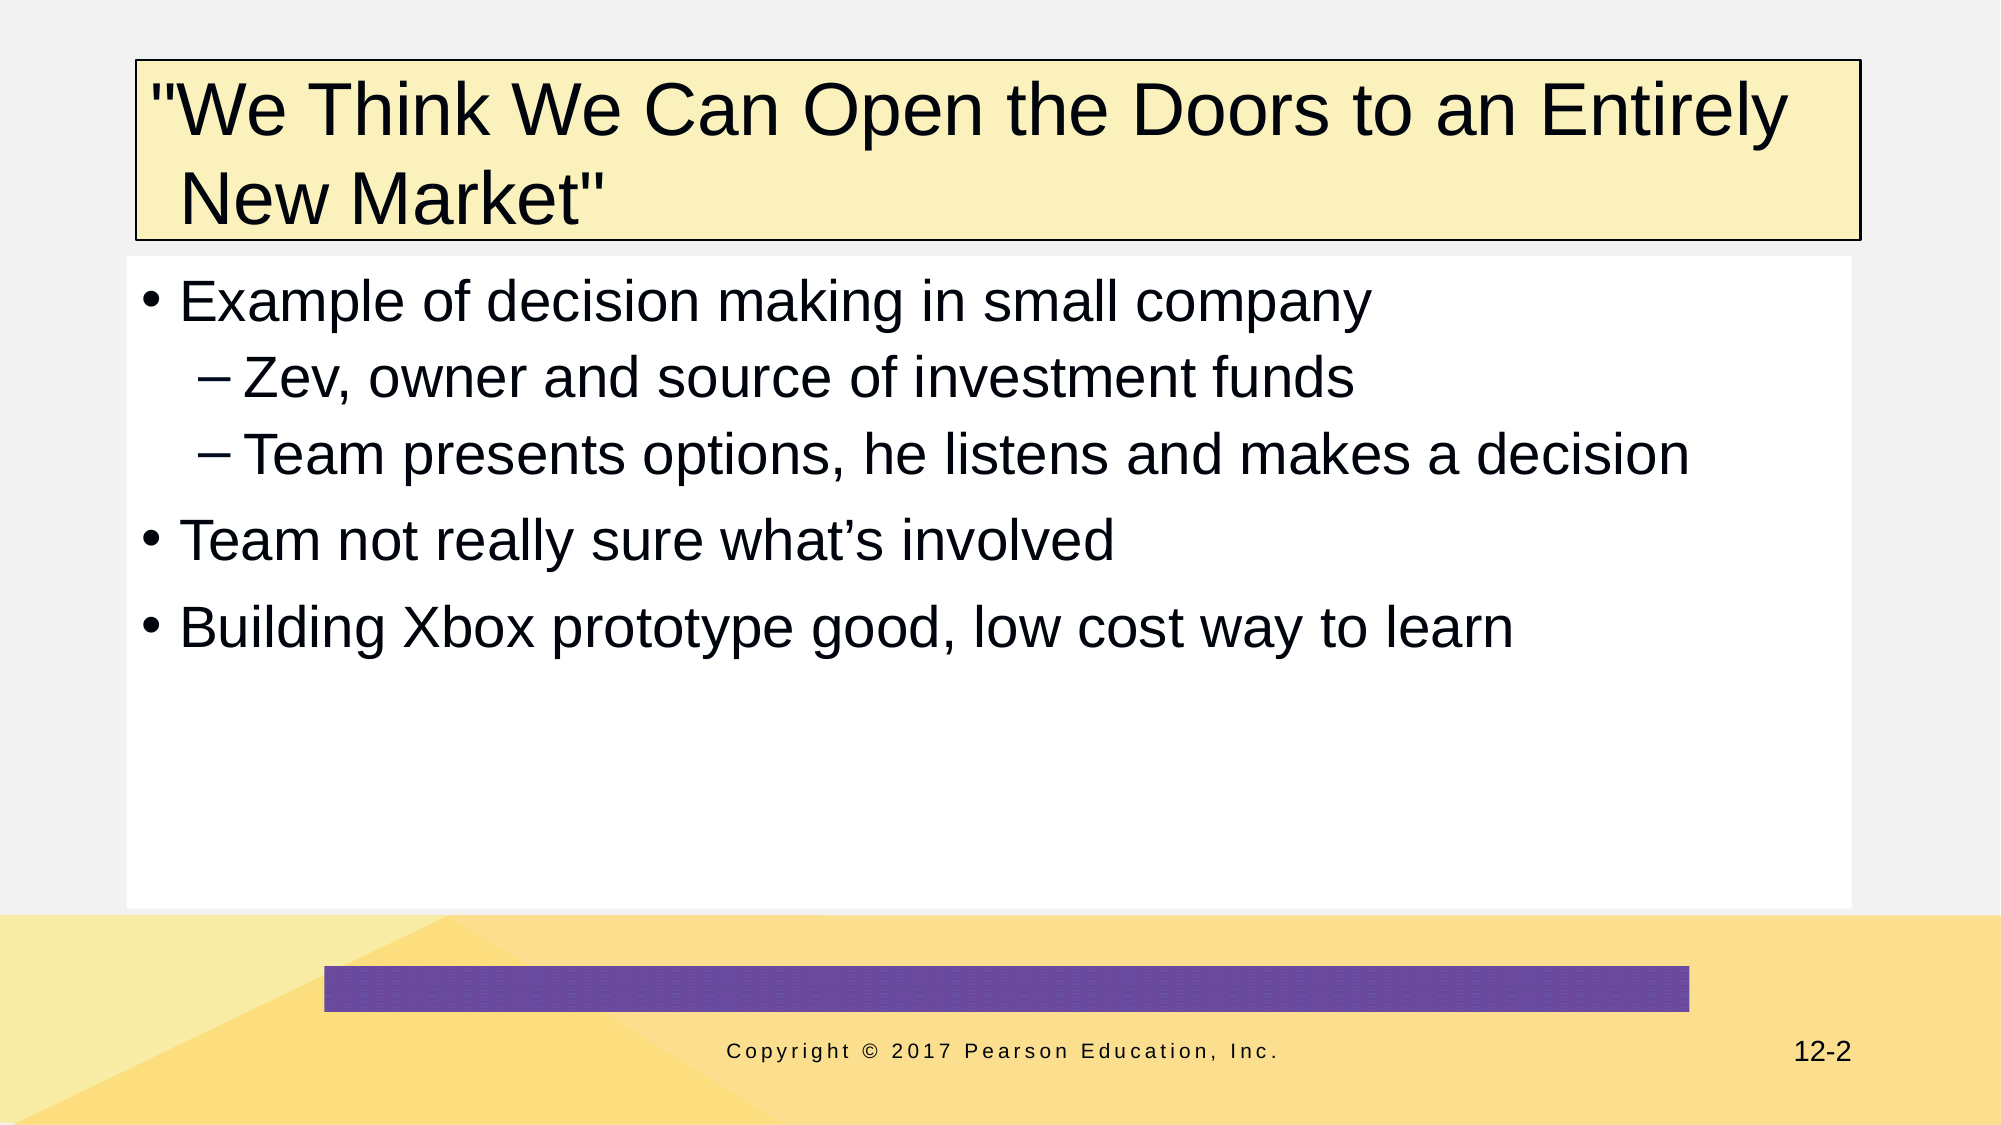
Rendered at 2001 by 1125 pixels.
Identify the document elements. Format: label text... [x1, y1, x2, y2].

title "We Think We Can Open the Doors to an Entirely New Market" [135, 59, 1862, 241]
footer Copyright © 2017 Pearson Education, Inc. [326, 1025, 1677, 1075]
list Example of decision making in small company Zev, owner and source of investment funds Team presents options, he listens and makes a decision Team not really sure what’s involved Building Xbox prototype good, low cost way to learn [126, 255, 1852, 909]
